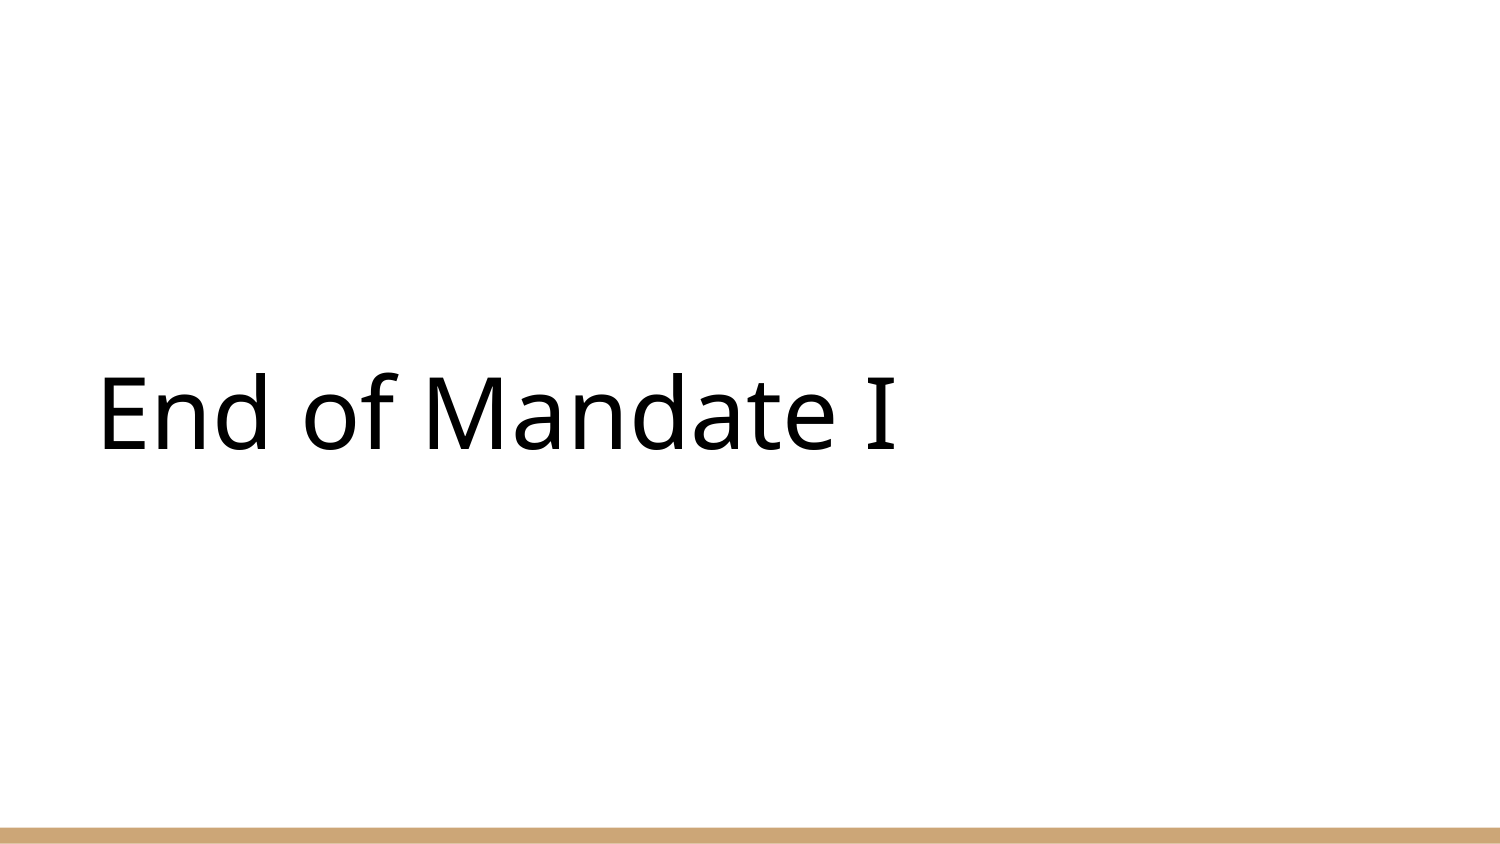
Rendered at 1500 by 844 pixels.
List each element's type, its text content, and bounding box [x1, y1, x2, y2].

title End of Mandate I [80, 73, 1045, 745]
